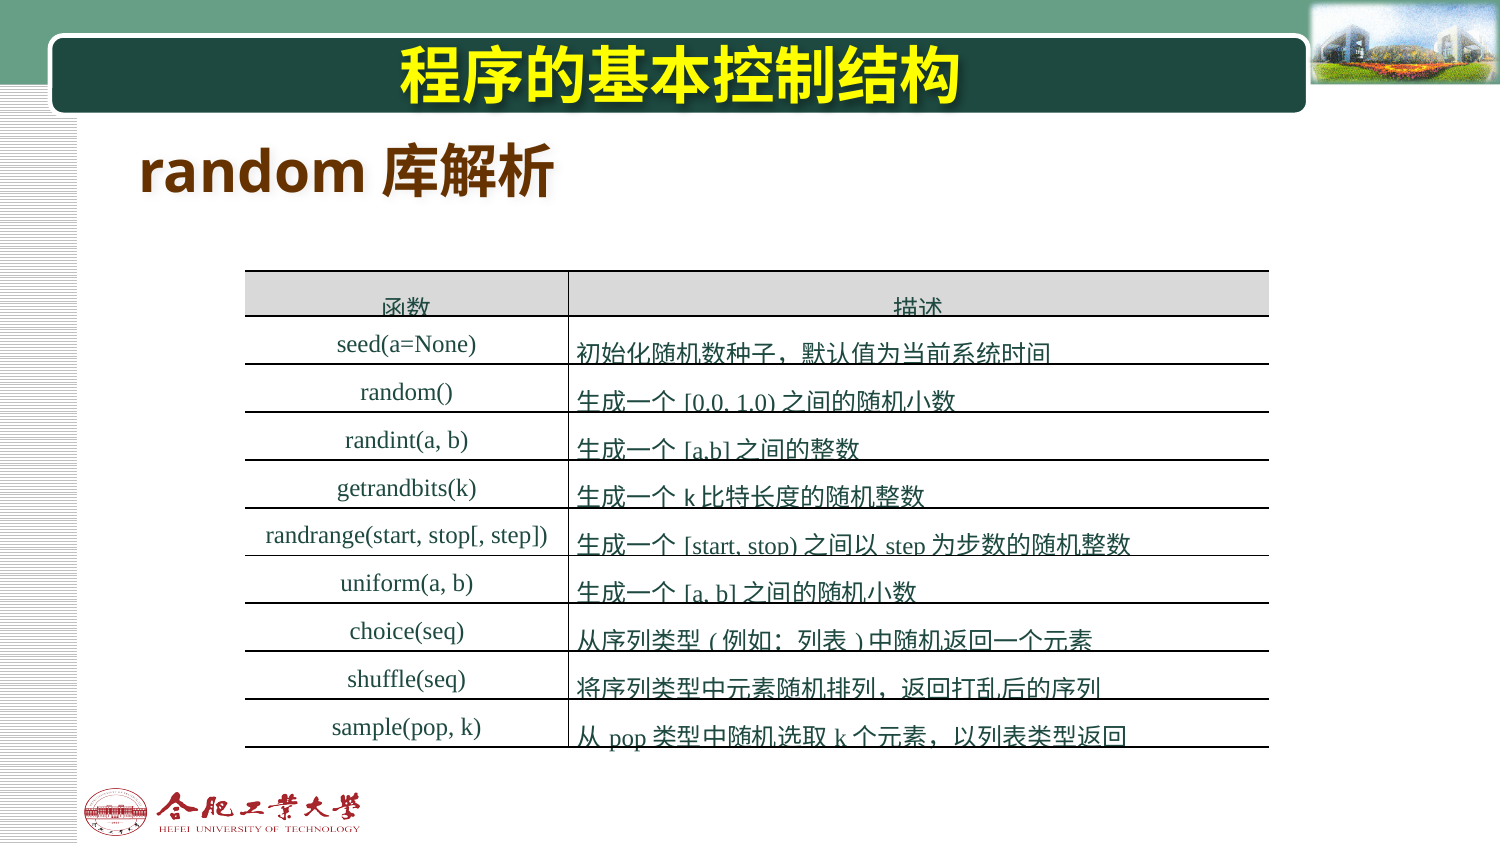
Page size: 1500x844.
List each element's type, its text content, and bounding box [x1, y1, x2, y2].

table_header 描述 [569, 272, 1269, 315]
table_cell shuffle(seq) [245, 652, 568, 698]
table_cell 生成一个[a,b]之间的整数 [569, 413, 1269, 459]
text_box random库解析 [123, 126, 573, 212]
table_cell choice(seq) [245, 604, 568, 650]
table_cell randrange(start, stop[, step]) [245, 509, 568, 555]
table_cell 从序列类型(例如：列表)中随机返回一个元素 [569, 604, 1269, 650]
table_cell 初始化随机数种子，默认值为当前系统时间 [569, 317, 1269, 363]
picture [1313, 6, 1495, 79]
title 程序的基本控制结构 [75, 39, 1288, 109]
table_cell getrandbits(k) [245, 461, 568, 507]
table_cell 生成一个[0.0, 1.0)之间的随机小数 [569, 365, 1269, 411]
table_header 函数 [245, 272, 568, 315]
table_cell sample(pop, k) [245, 700, 568, 746]
table_cell 生成一个[a, b]之间的随机小数 [569, 556, 1269, 602]
table_cell 将序列类型中元素随机排列，返回打乱后的序列 [569, 652, 1269, 698]
table_cell 从pop类型中随机选取k个元素，以列表类型返回 [569, 700, 1269, 746]
picture [78, 785, 372, 841]
table_cell uniform(a, b) [245, 556, 568, 602]
table_cell 生成一个[start, stop)之间以step为步数的随机整数 [569, 509, 1269, 555]
table_cell seed(a=None) [245, 317, 568, 363]
table_cell random() [245, 365, 568, 411]
table_cell 生成一个k比特长度的随机整数 [569, 461, 1269, 507]
table_cell randint(a, b) [245, 413, 568, 459]
